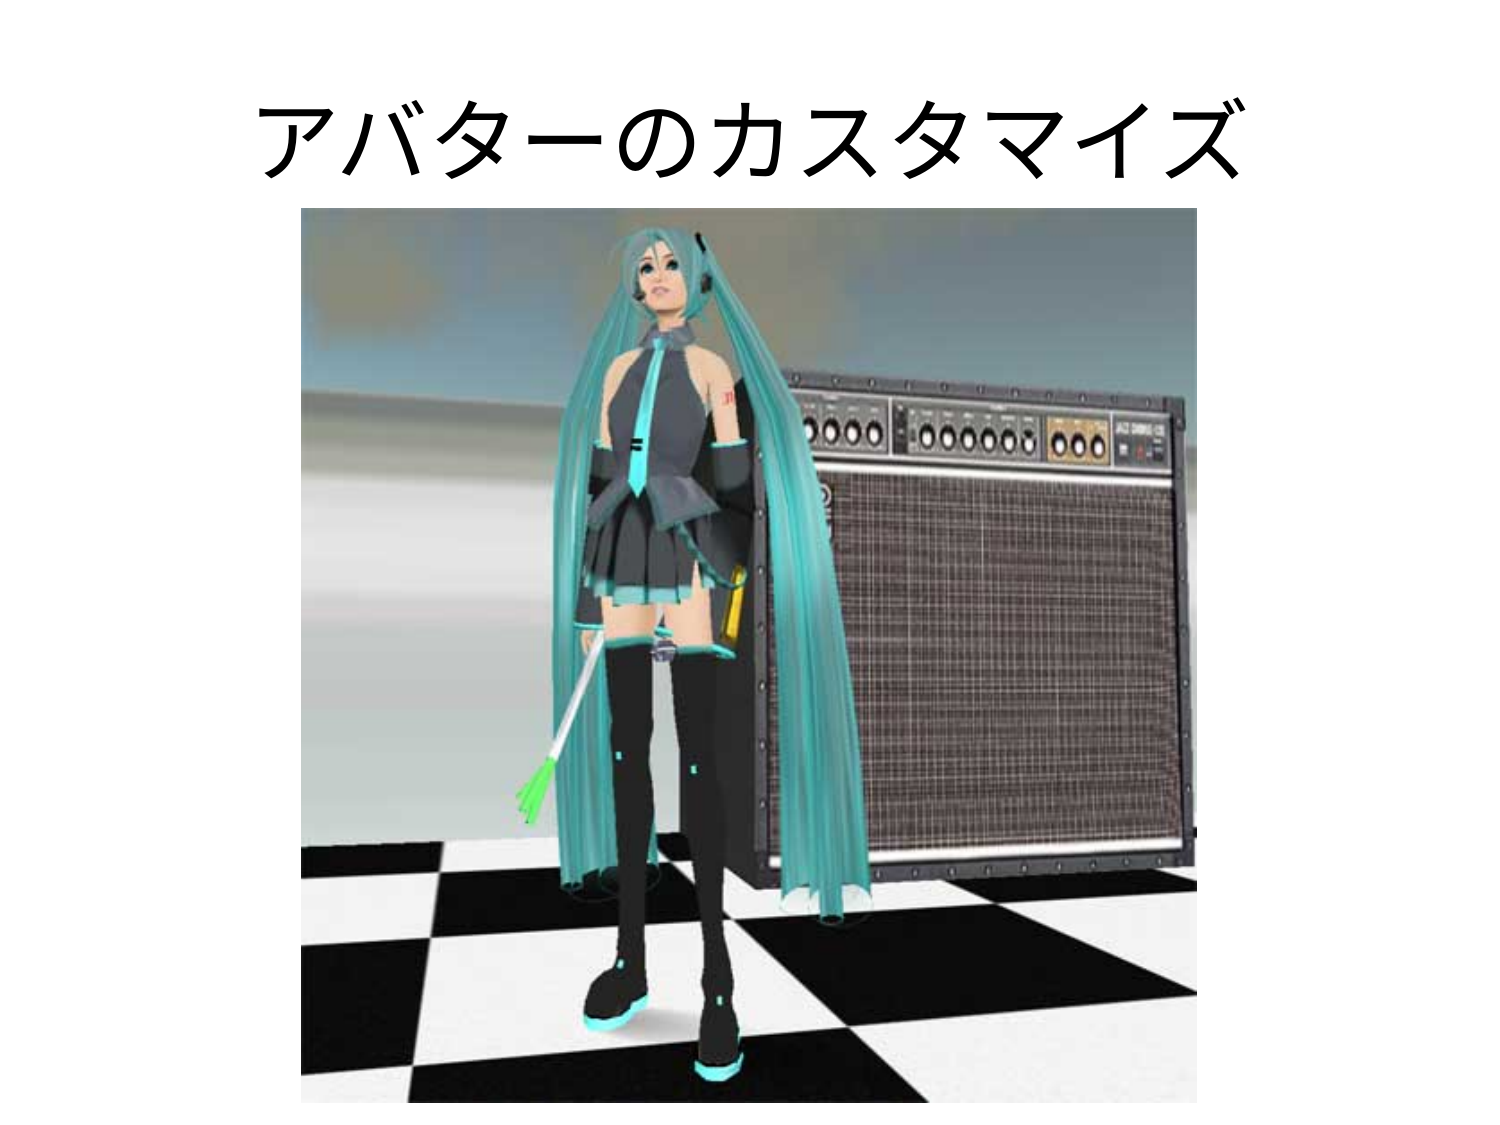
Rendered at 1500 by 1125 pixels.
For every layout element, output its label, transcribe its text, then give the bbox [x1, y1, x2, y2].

picture [300, 207, 1197, 1104]
title アバターのカスタマイズ [75, 45, 1425, 233]
